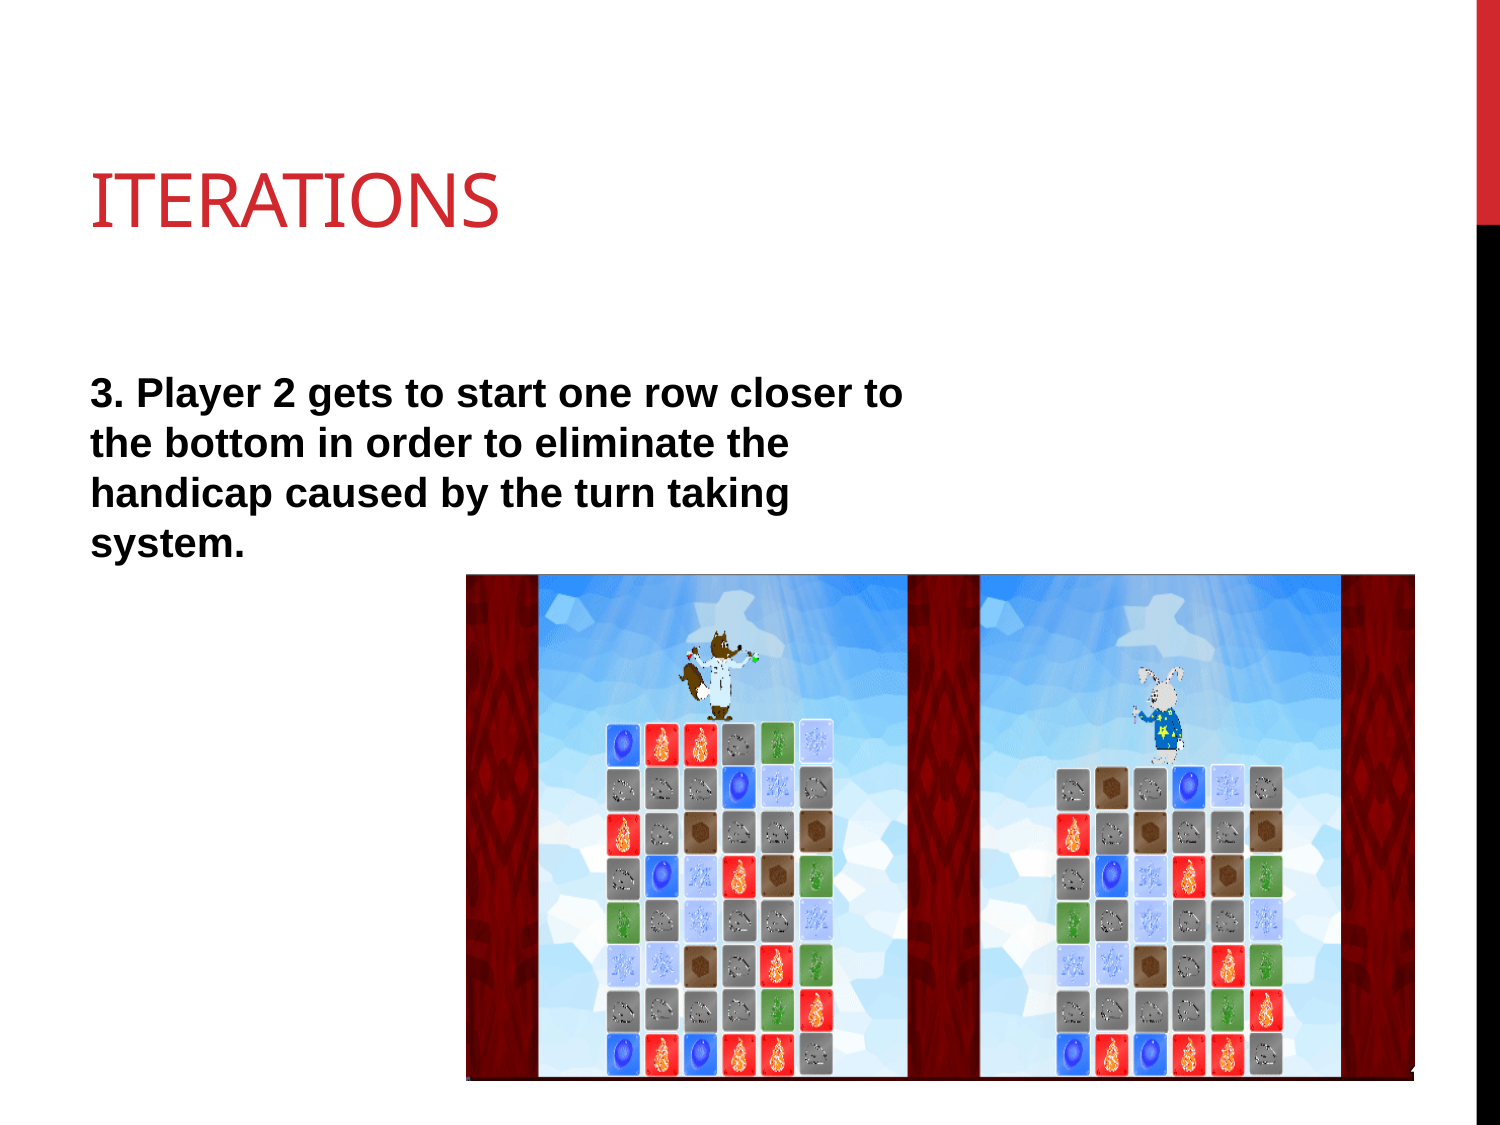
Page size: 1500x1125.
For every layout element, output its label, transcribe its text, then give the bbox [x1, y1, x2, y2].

title Iterations [75, 25, 1025, 250]
list 3. Player 2 gets to start one row closer to the bottom in order to eliminate the handicap caused by the turn taking system. [75, 287, 928, 1005]
picture [465, 573, 1415, 1082]
